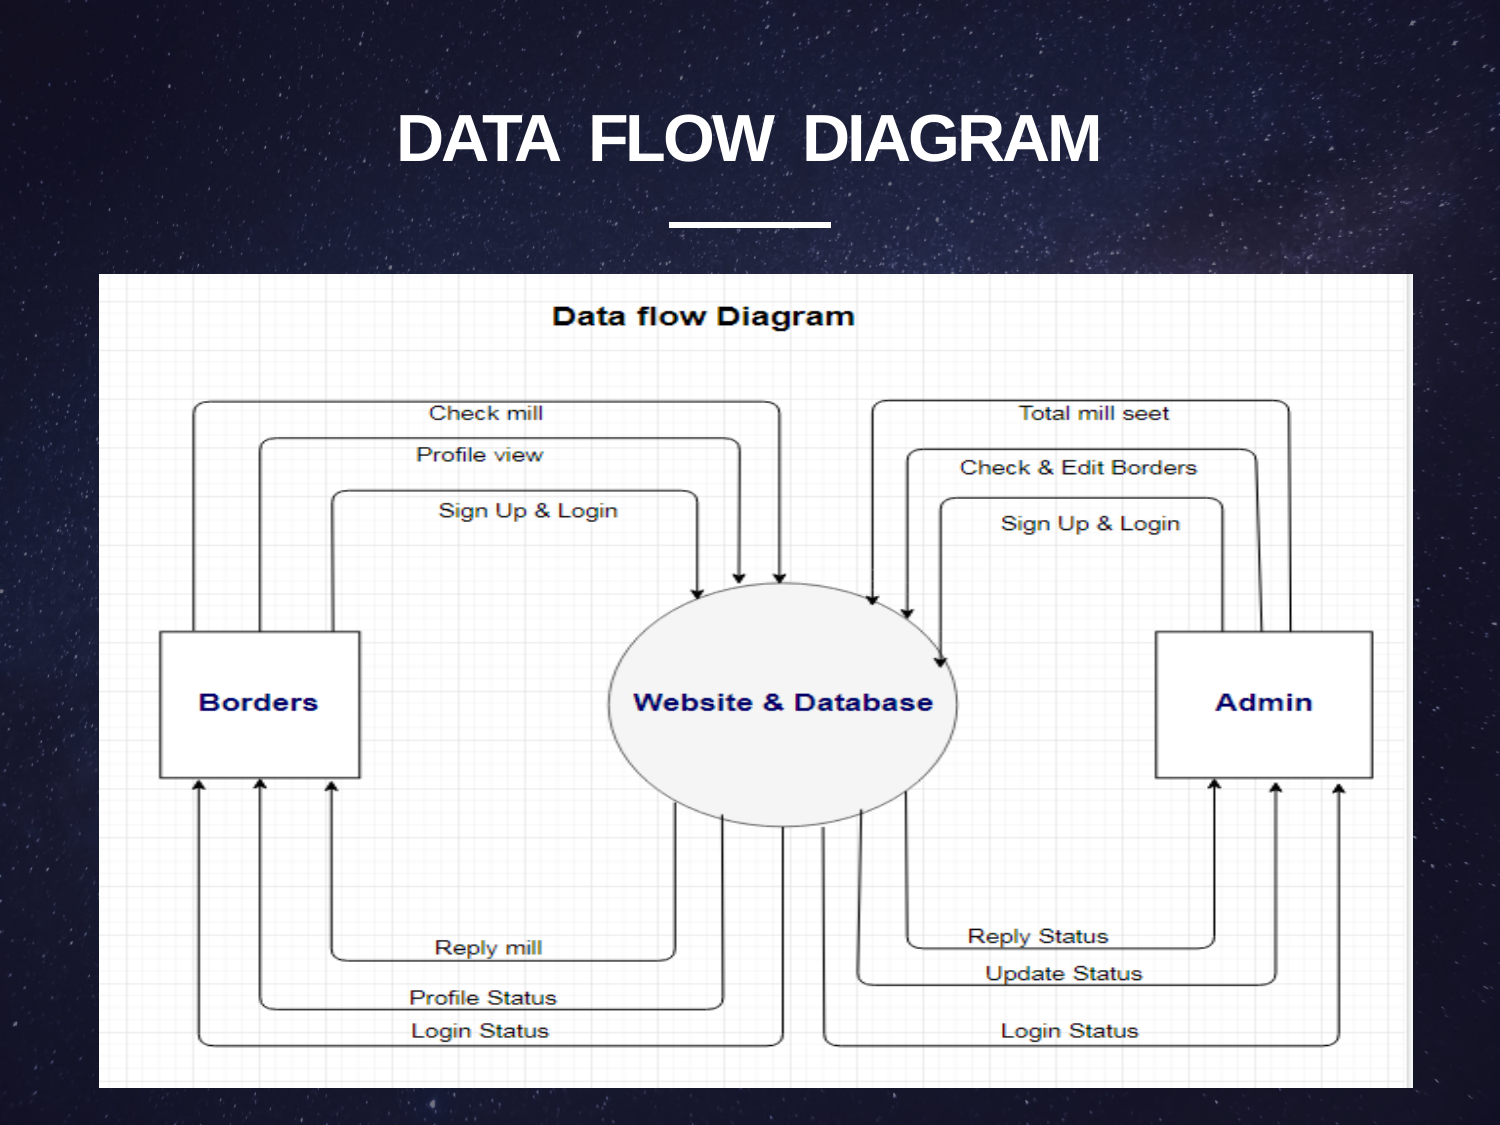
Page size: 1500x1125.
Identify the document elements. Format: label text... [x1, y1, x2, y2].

title Data flow diagram [112, 87, 1388, 188]
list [99, 274, 1413, 1088]
